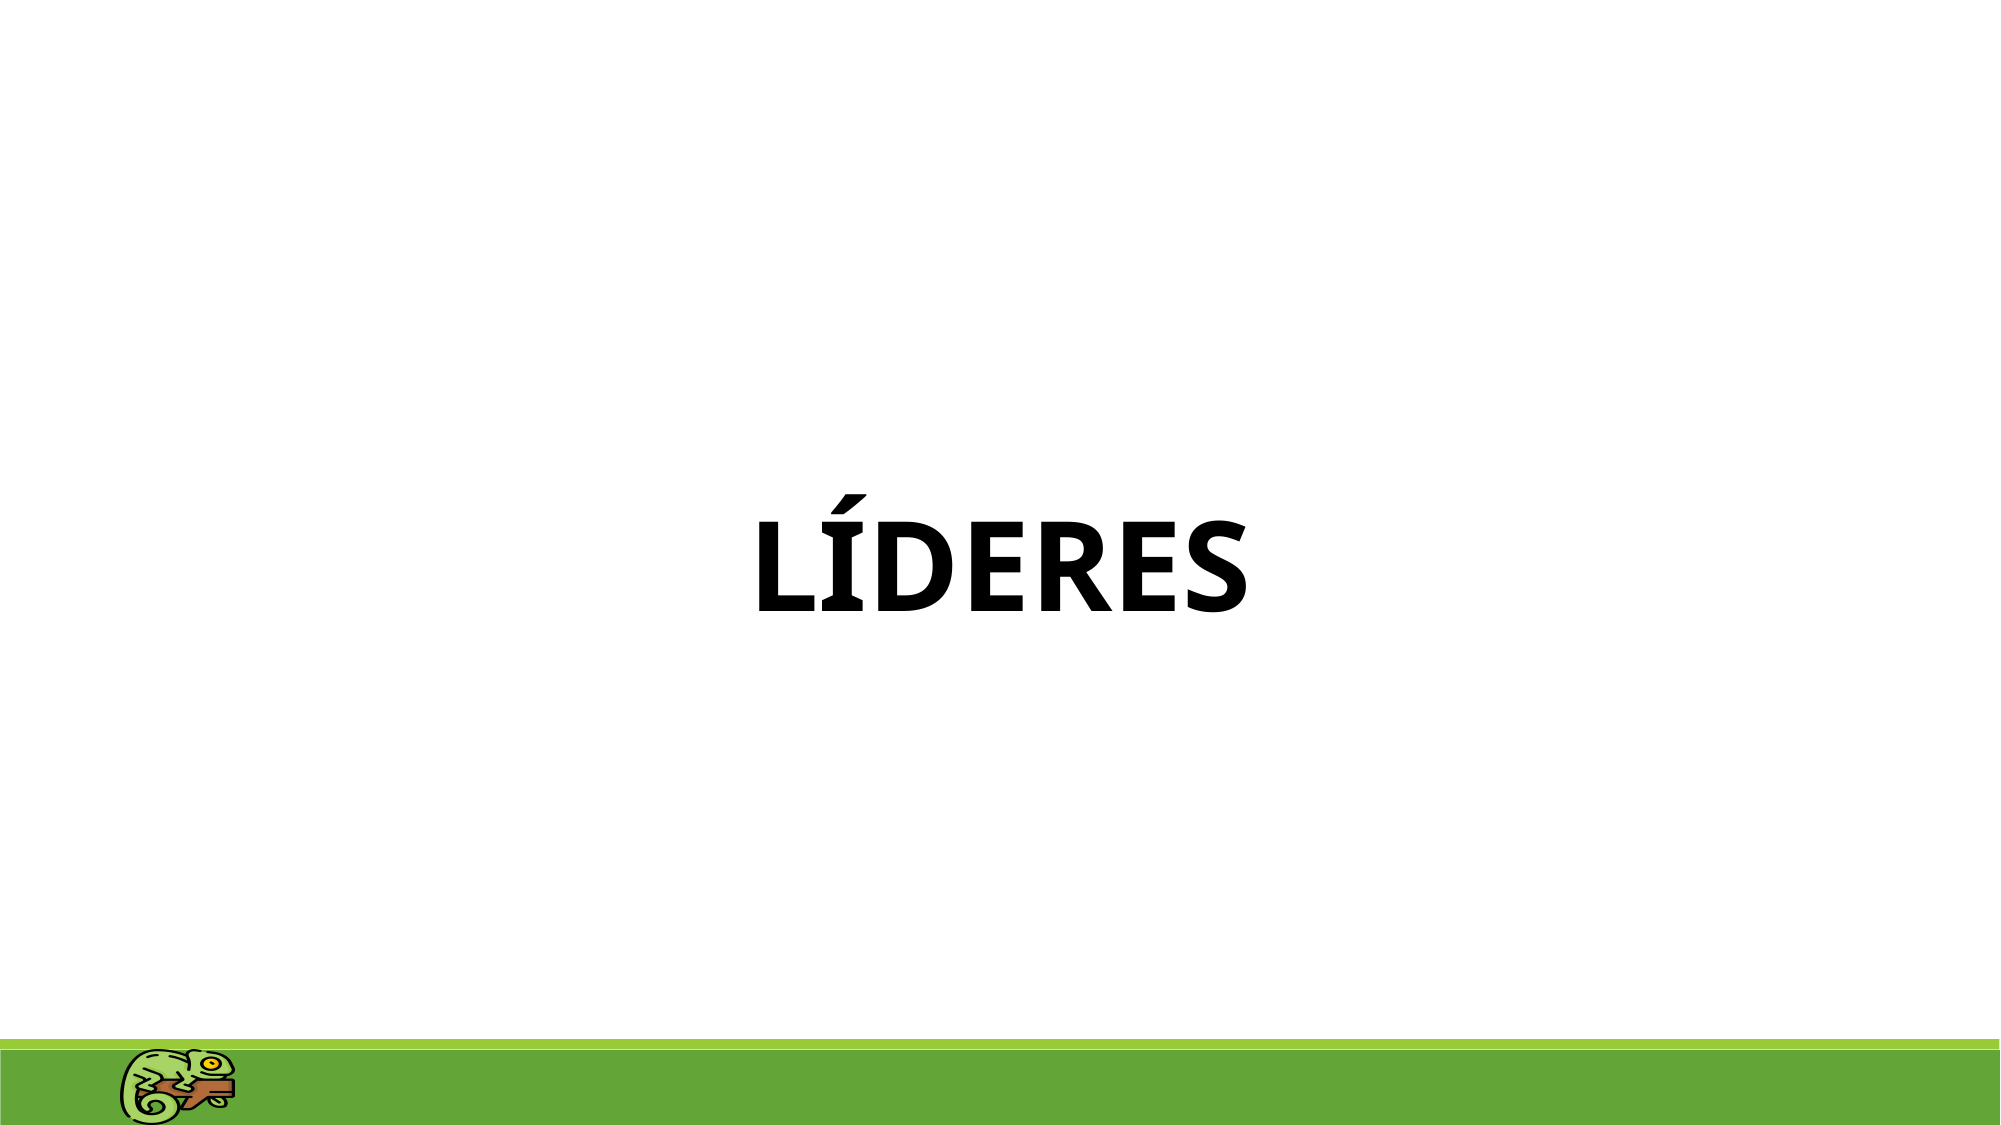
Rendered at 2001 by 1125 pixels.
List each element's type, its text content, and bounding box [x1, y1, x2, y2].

picture [120, 1049, 235, 1125]
text_box LÍDERES [500, 479, 1500, 644]
